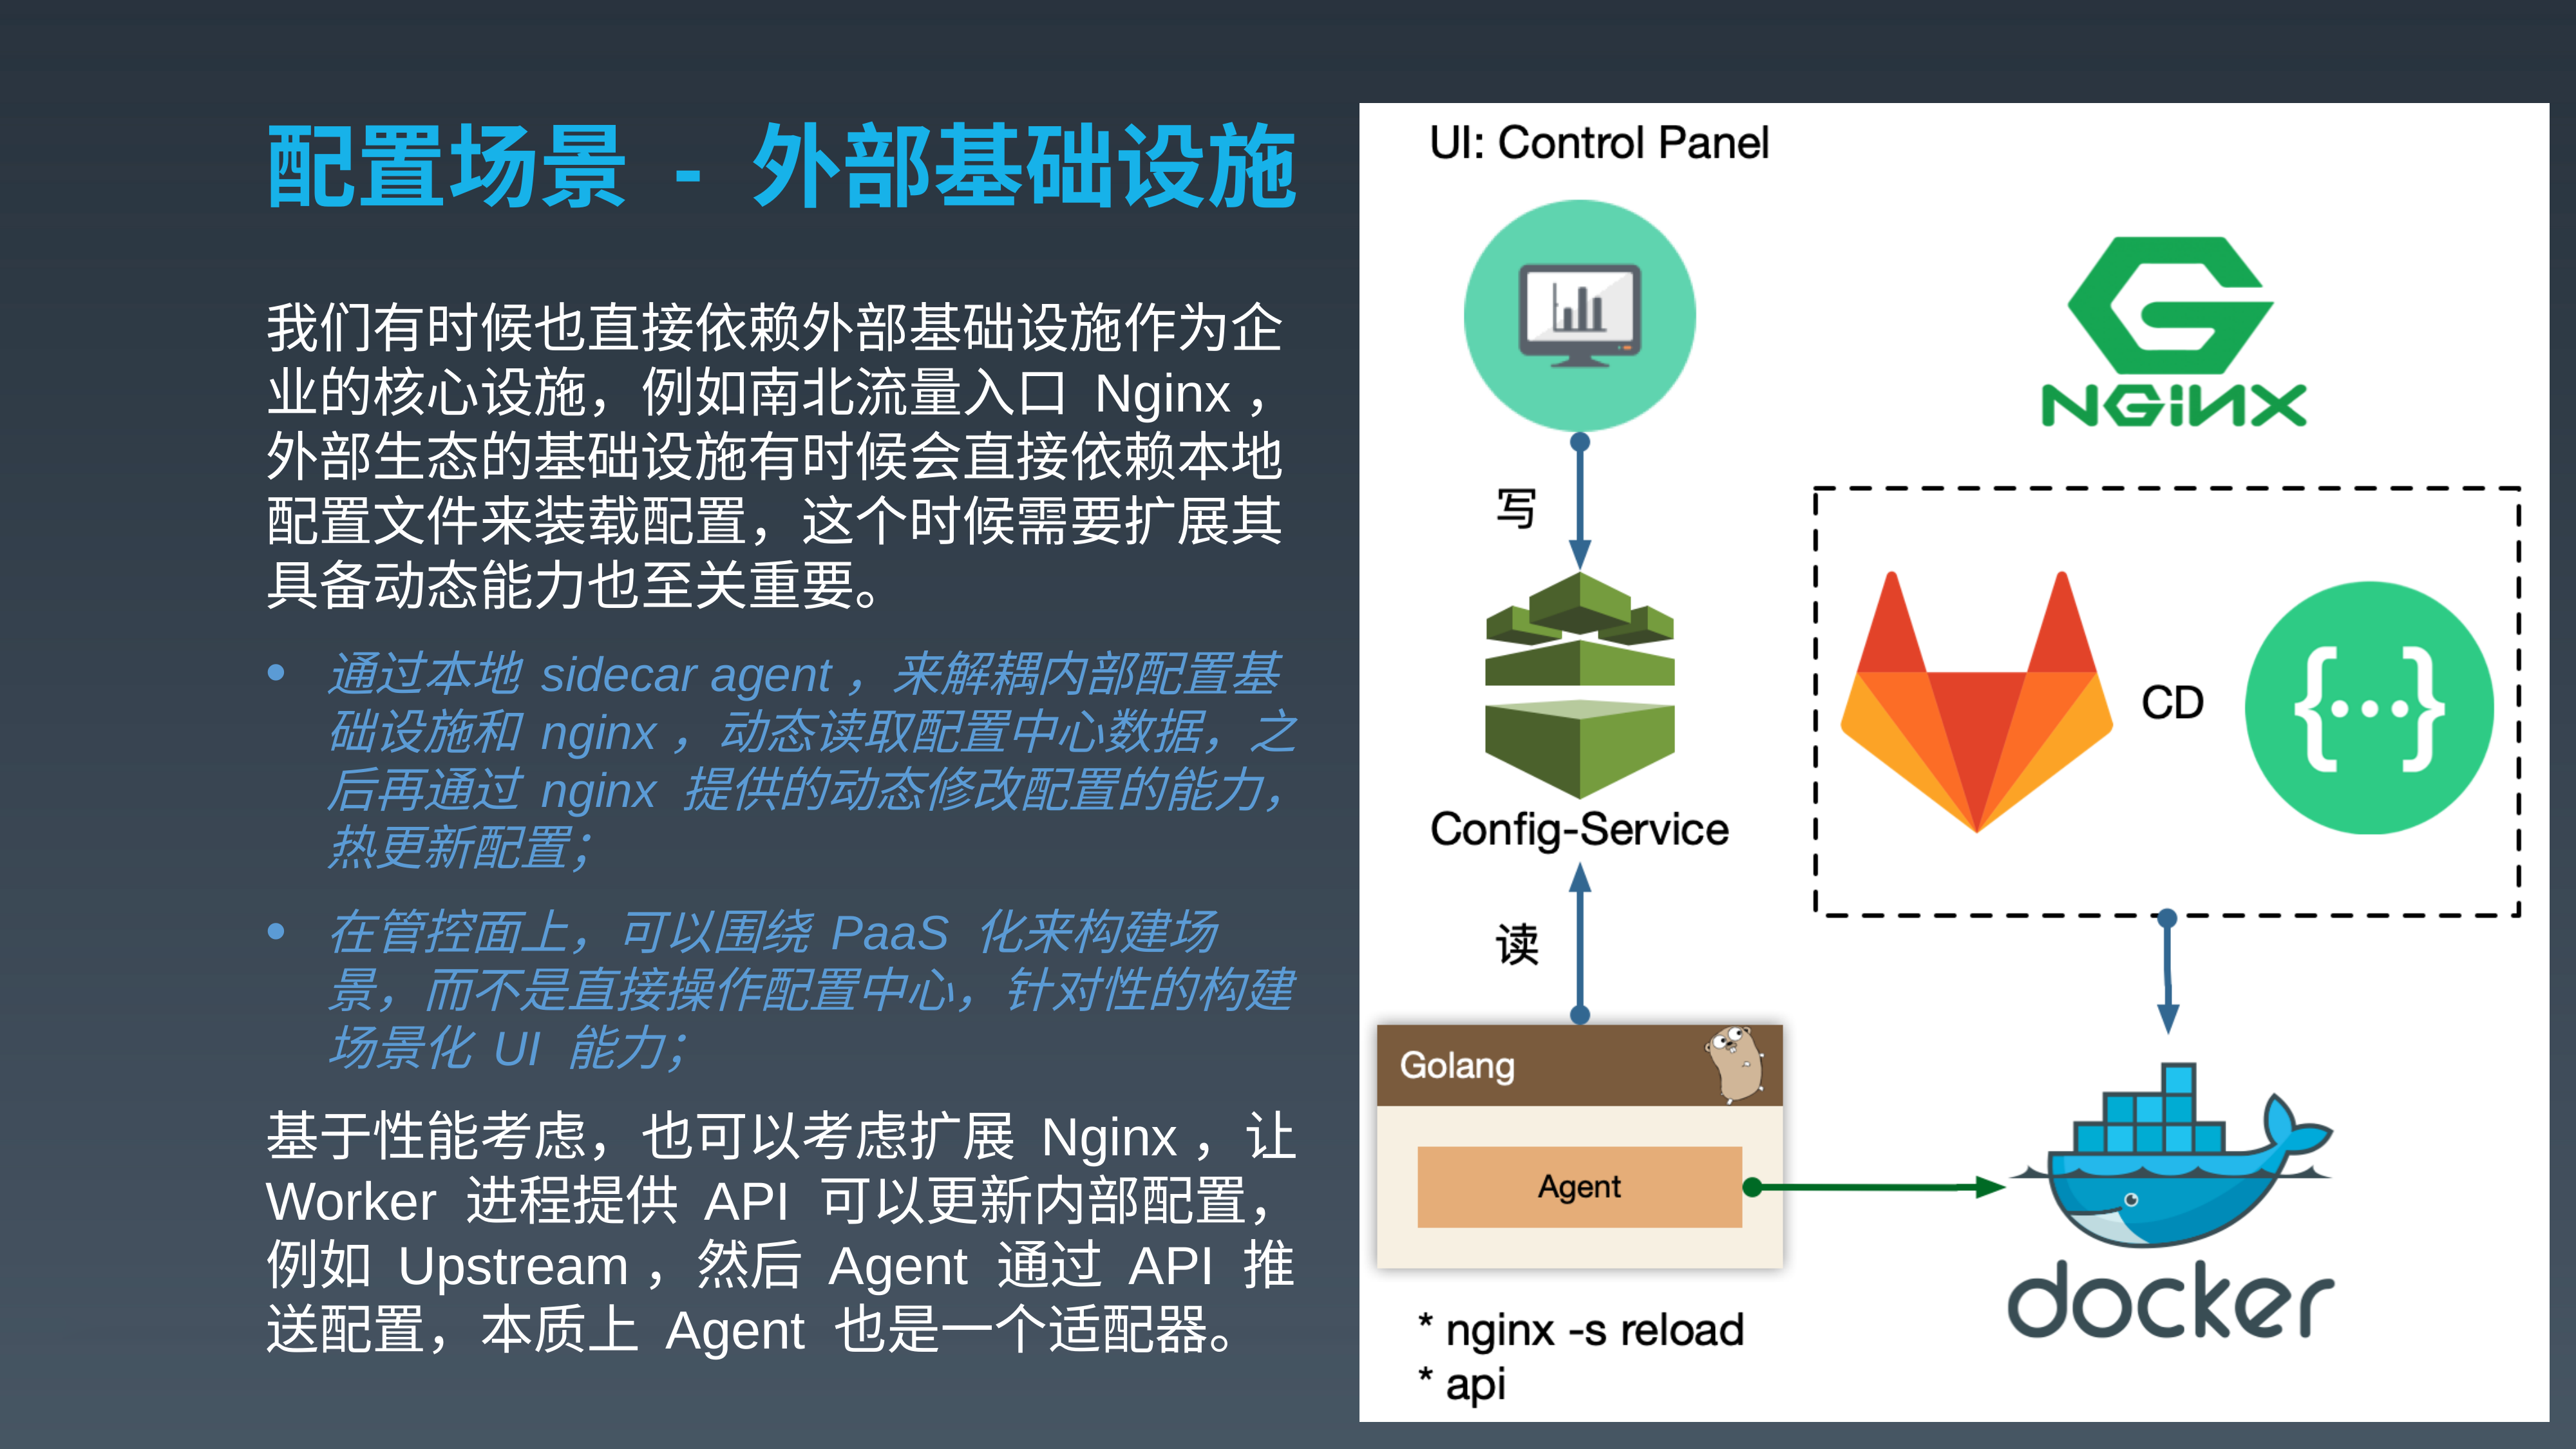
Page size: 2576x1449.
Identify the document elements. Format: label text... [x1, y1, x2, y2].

list 我们有时候也直接依赖外部基础设施作为企业的核心设施，例如南北流量入口 Nginx，外部生态的基础设施有时候会直接依赖本地配置文件来装载配置，这个时候需要扩展其具备动态能力也至关重要。 通过本地 sidecar agent，来解耦内部配置基础设施和 nginx，动态读取配置中心数据，之后再通过 nginx 提供的动态修改配置的能力，热更新配置； 在管控面上，可以围绕 PaaS 化来构建场景，而不是直接操作配置中心，针对性的构建场景化 UI 能力； 基于性能考虑，也可以考虑扩展 Nginx，让 Worker 进程提供 API 可以更新内部配置，例如 Upstream，然后 Agent 通过 API 推送配置，本质上 Agent 也是一个适配器。 [260, 288, 1316, 1400]
picture [0, 0, 2576, 1449]
title 配置场景 - 外部基础设施 [260, 103, 1359, 243]
